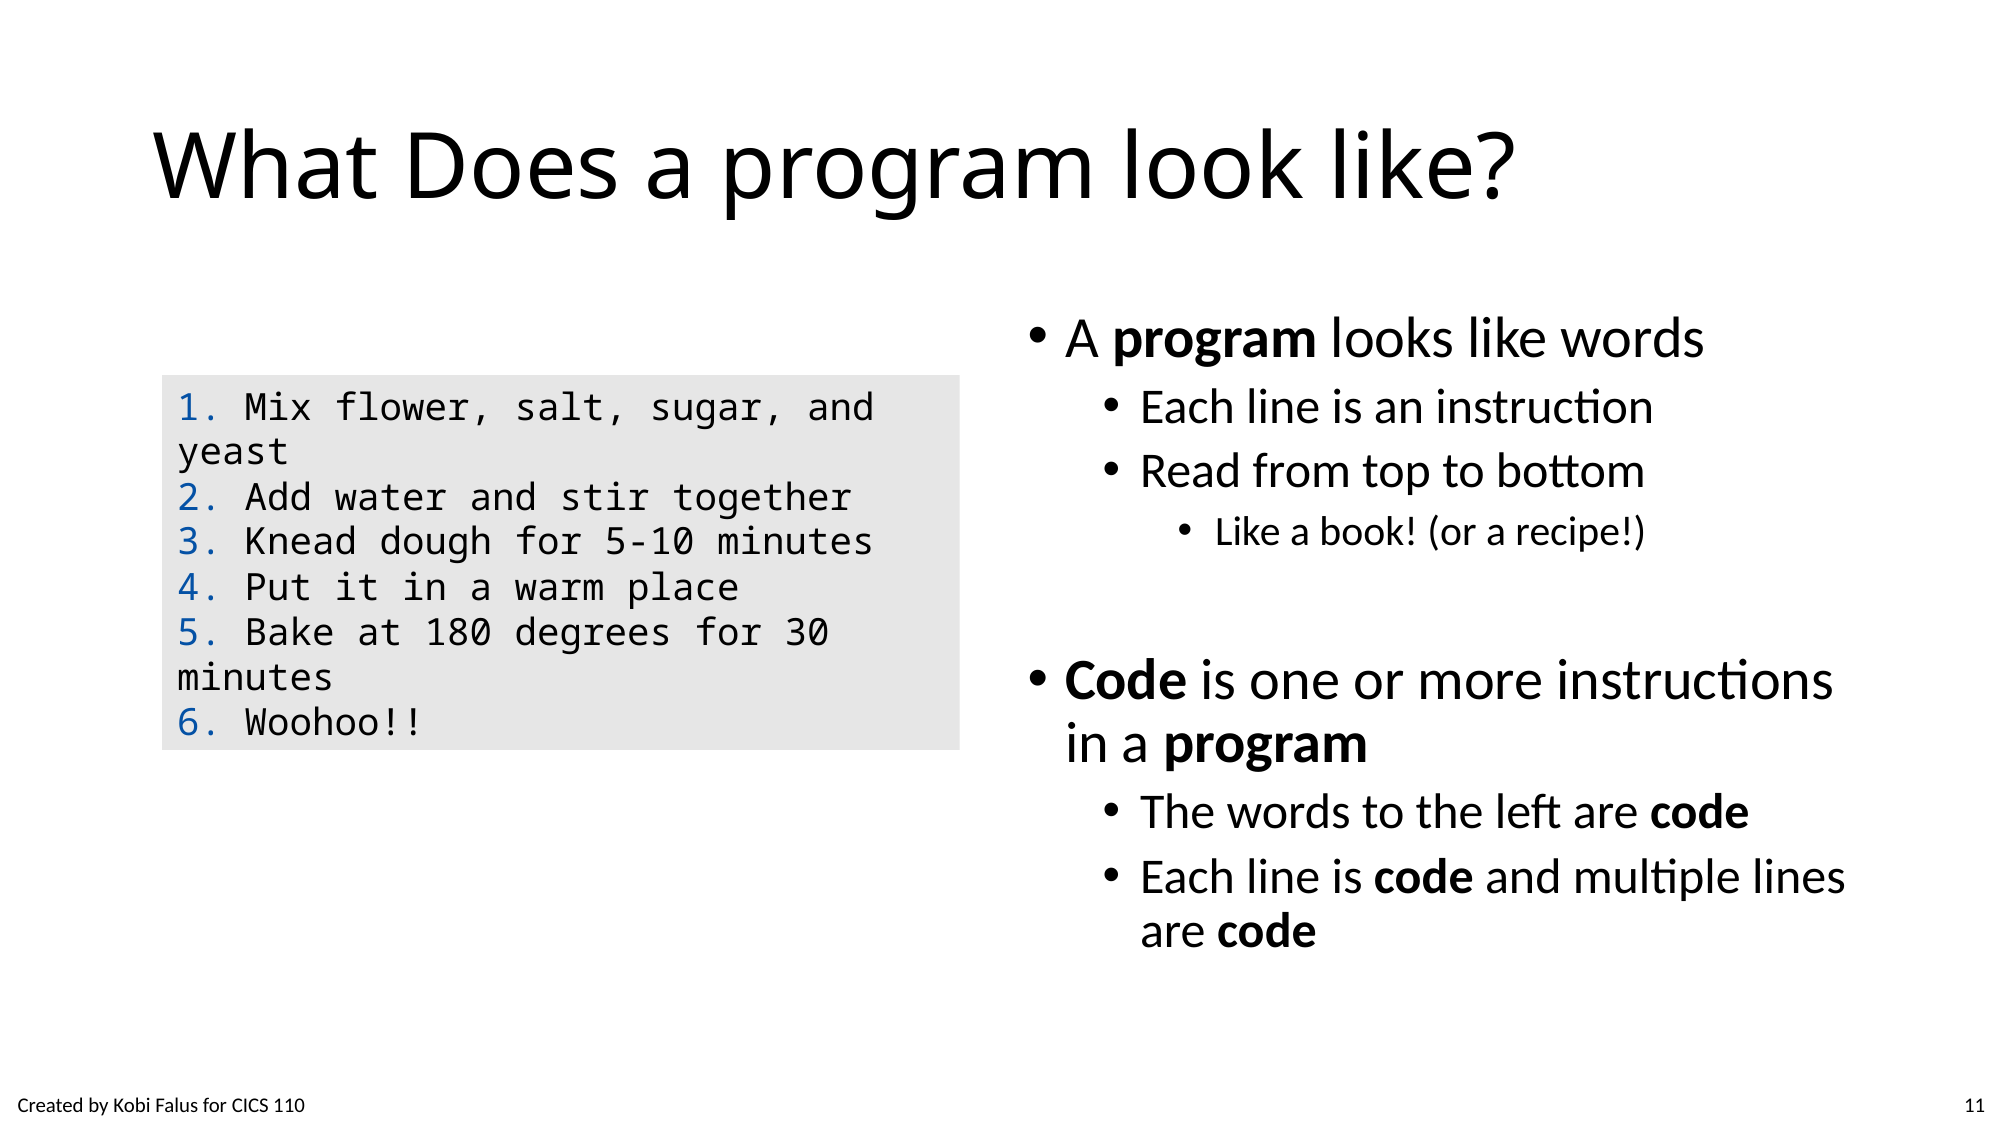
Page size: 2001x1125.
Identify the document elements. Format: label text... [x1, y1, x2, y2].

text_box 1. Mix flower, salt, sugar, and yeast 2. Add water and stir together 3. Knead dough for 5-10 minutes 4. Put it in a warm place 5. Bake at 180 degrees for 30 minutes 6. Woohoo!! [162, 375, 960, 750]
title What Does a program look like? [137, 59, 1863, 278]
list A program looks like words Each line is an instruction Read from top to bottom Like a book! (or a recipe!) Code is one or more instructions in a program The words to the left are code Each line is code and multiple lines are code [1012, 299, 1863, 1014]
